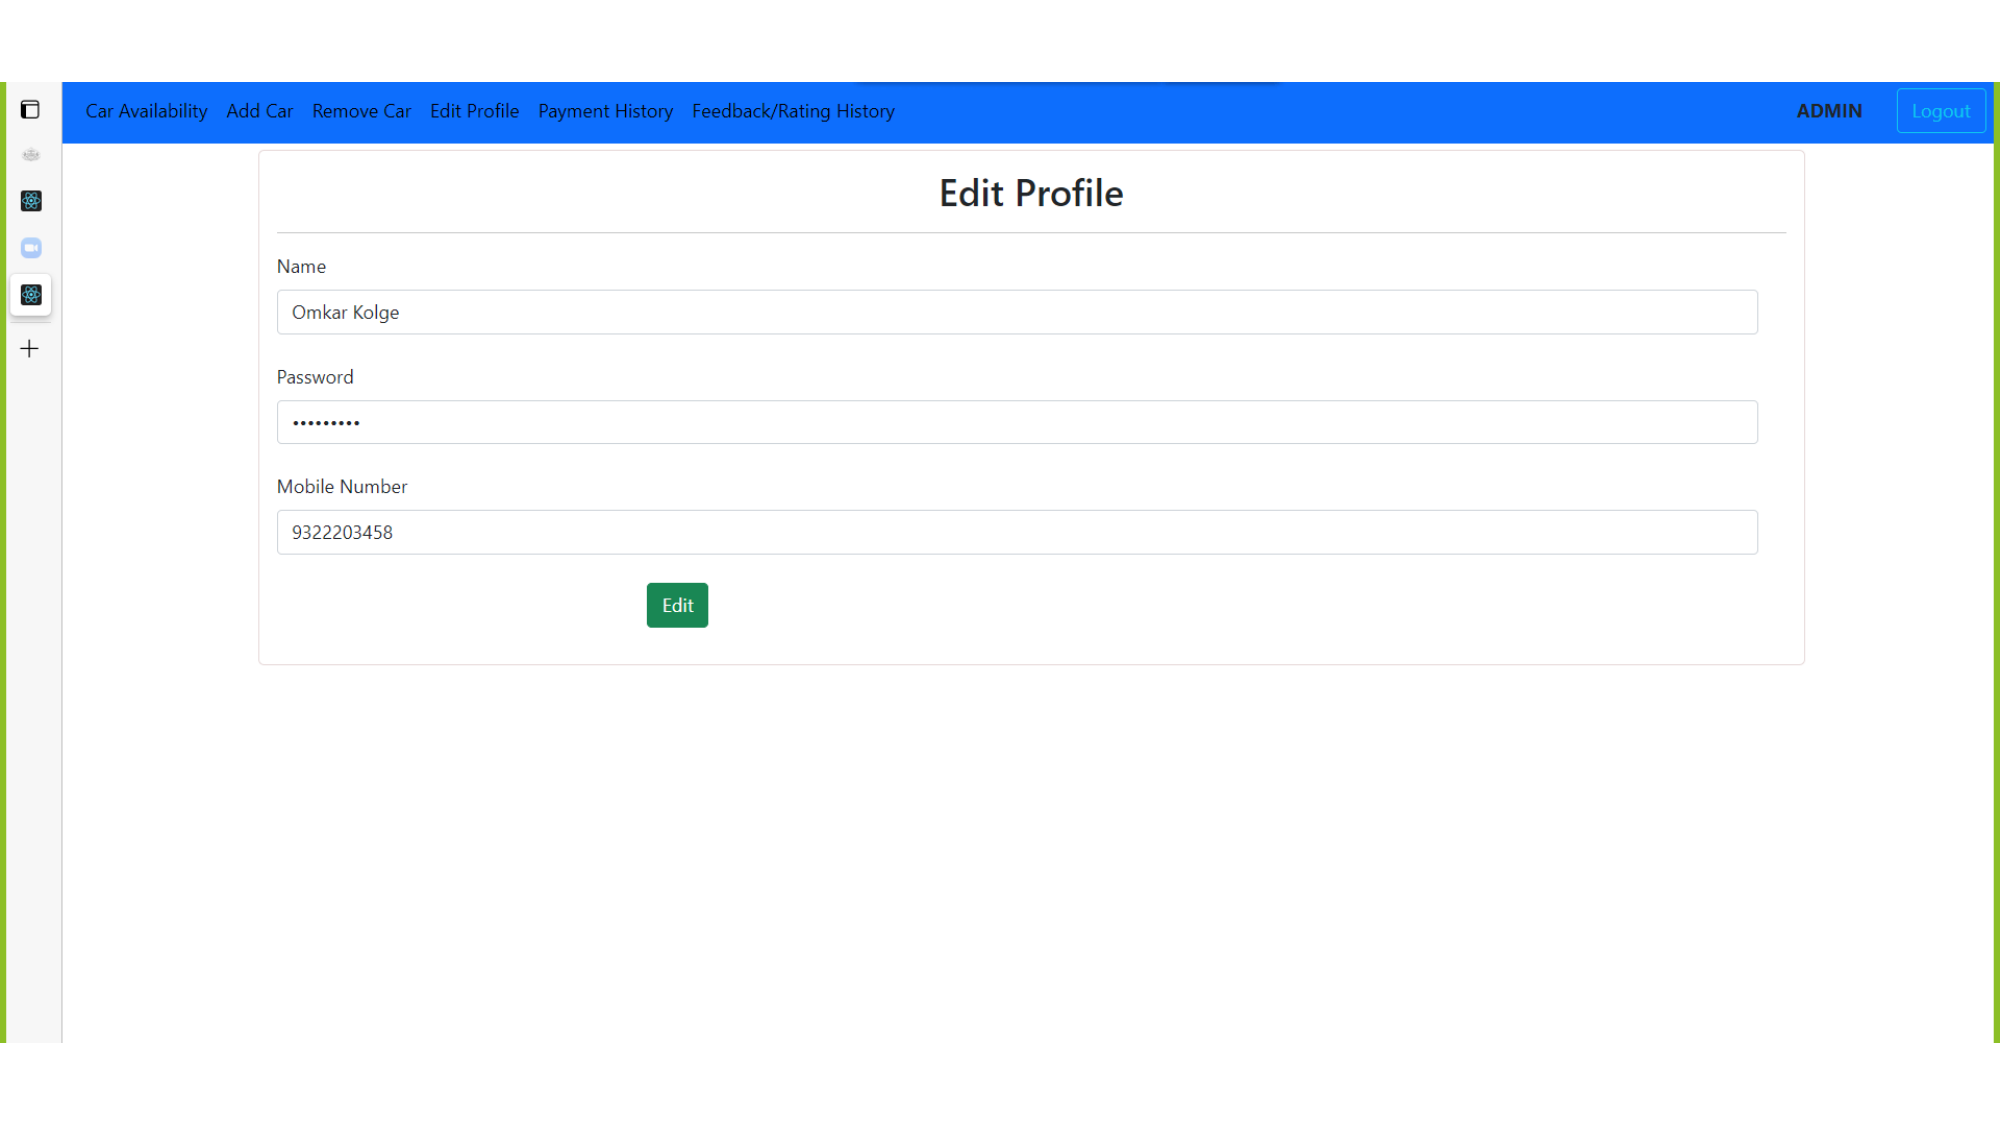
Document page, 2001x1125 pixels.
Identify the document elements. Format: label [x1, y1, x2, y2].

picture [0, 82, 2000, 1043]
